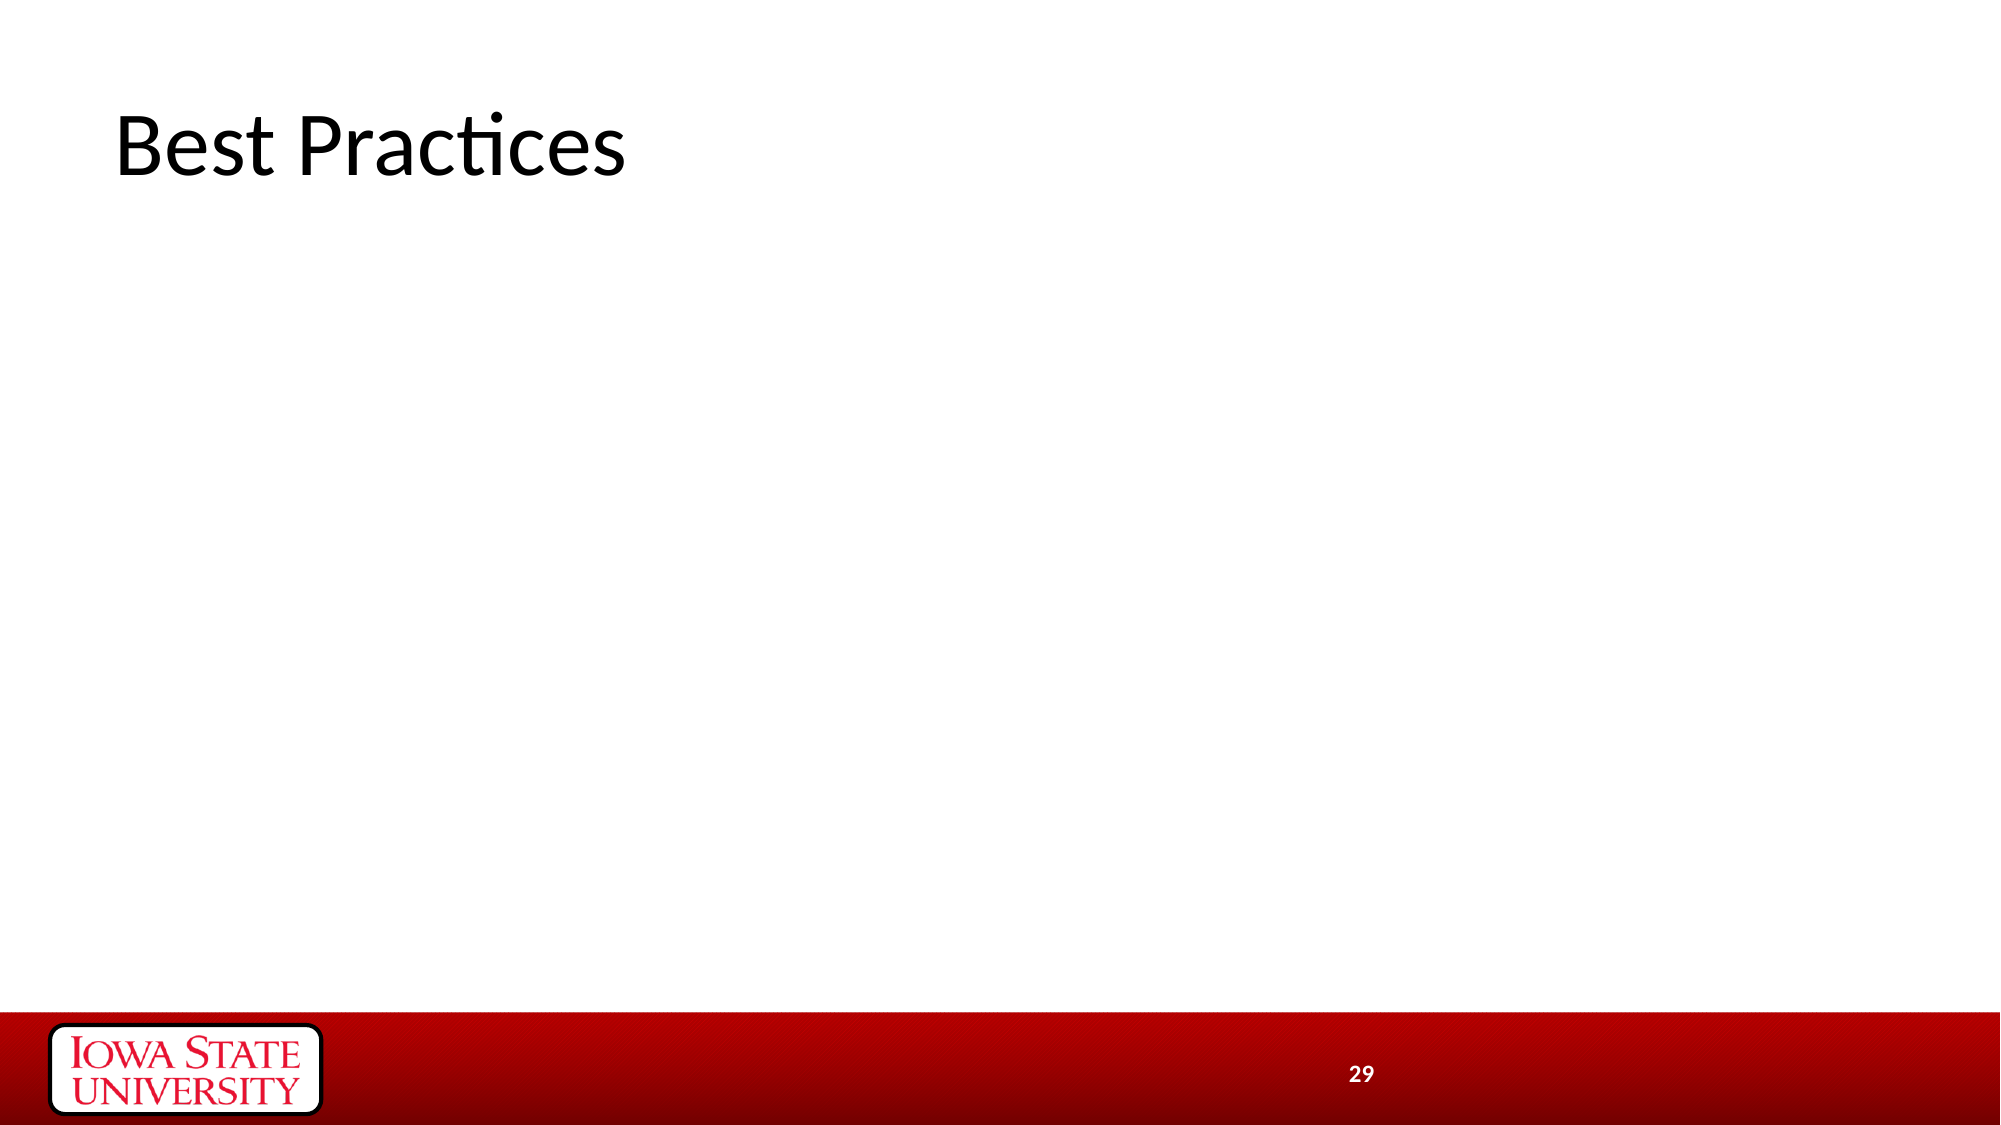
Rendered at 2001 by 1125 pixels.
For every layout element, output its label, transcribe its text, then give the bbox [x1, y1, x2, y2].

slide_number 29 [1128, 1042, 1595, 1103]
picture [71, 1035, 300, 1105]
title Best Practices [99, 45, 1900, 233]
